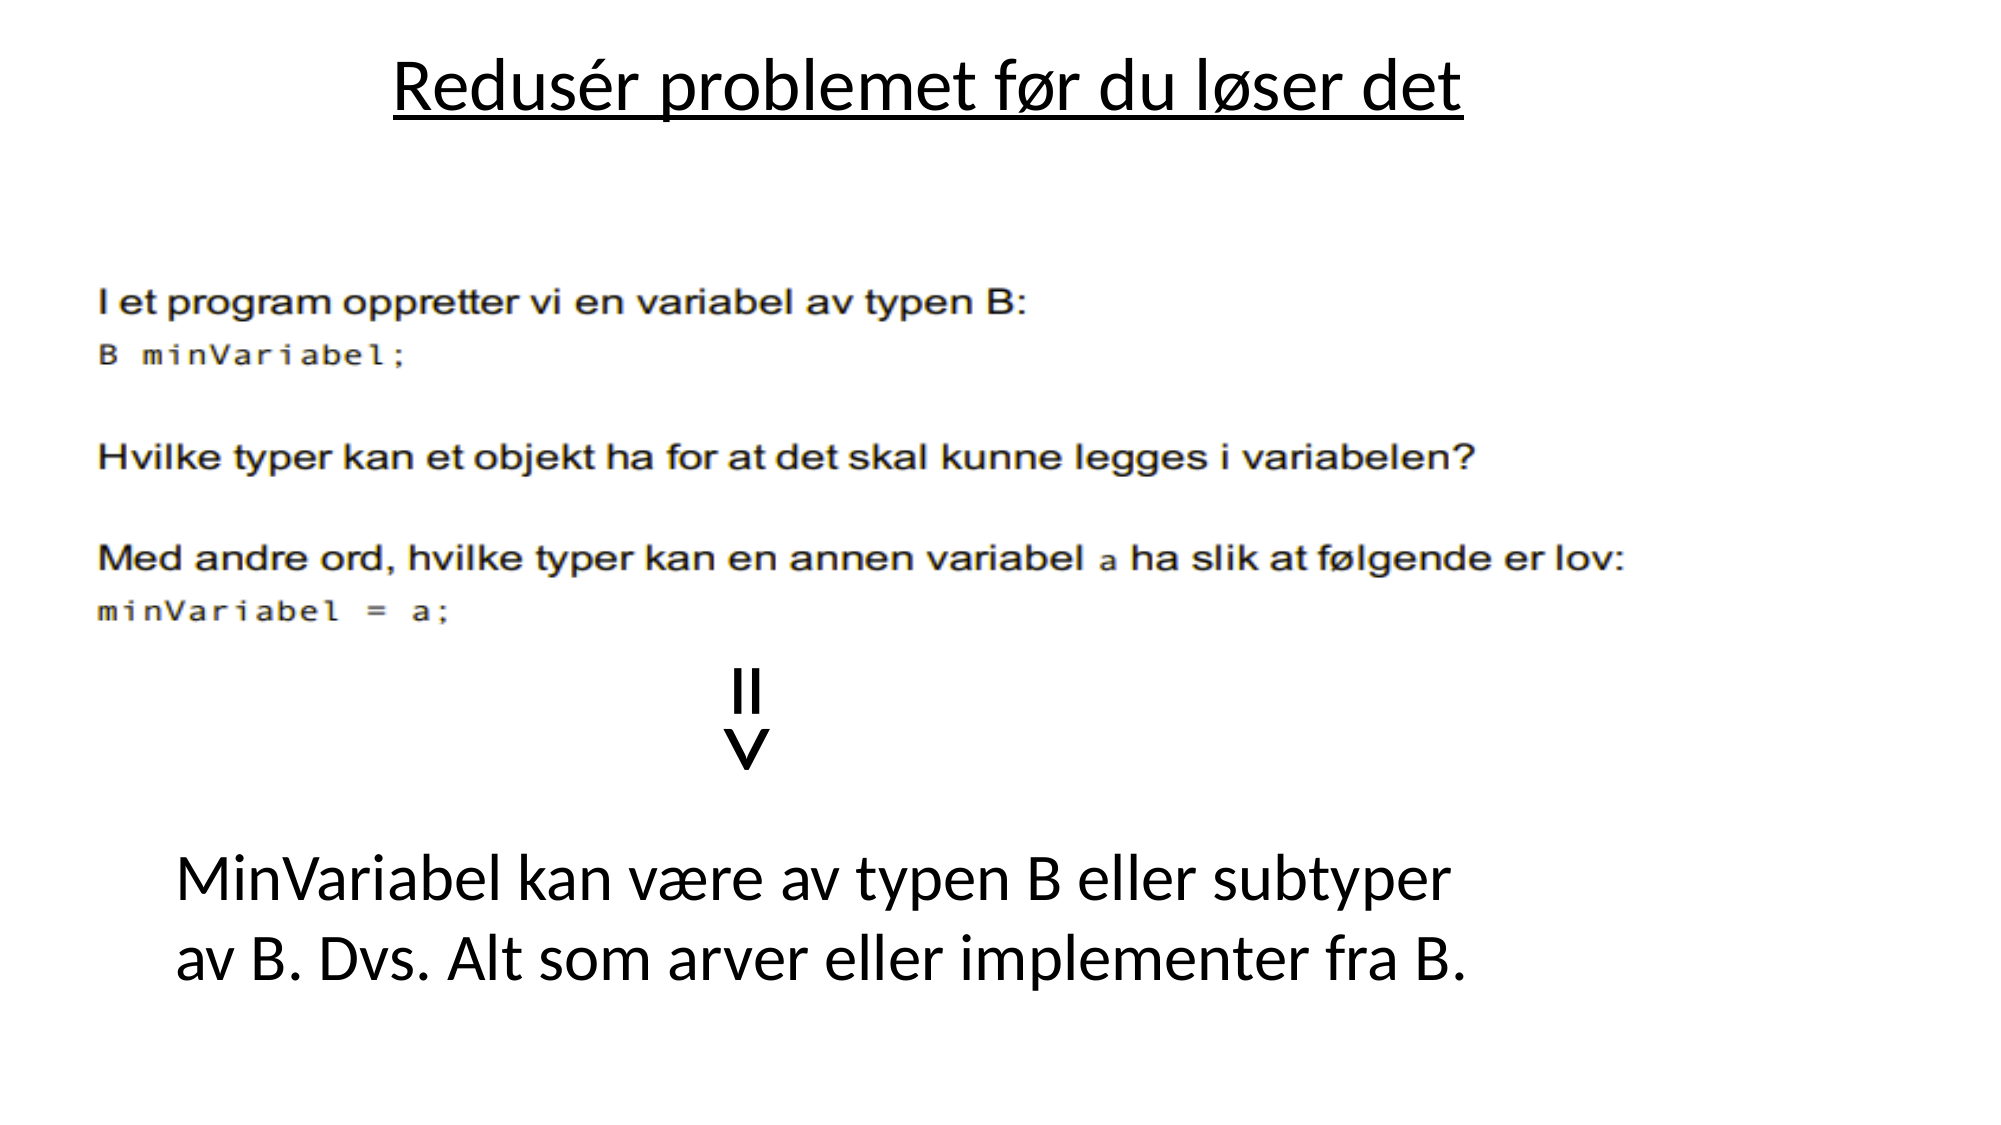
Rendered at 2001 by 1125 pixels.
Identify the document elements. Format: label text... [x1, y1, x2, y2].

text_box MinVariabel kan være av typen B eller subtyper av B. Dvs. Alt som arver eller implementer fra B. [160, 826, 1503, 1002]
text_box => [681, 649, 832, 826]
picture [63, 262, 1693, 649]
text_box Redusér problemet før du løser det [378, 28, 1721, 134]
